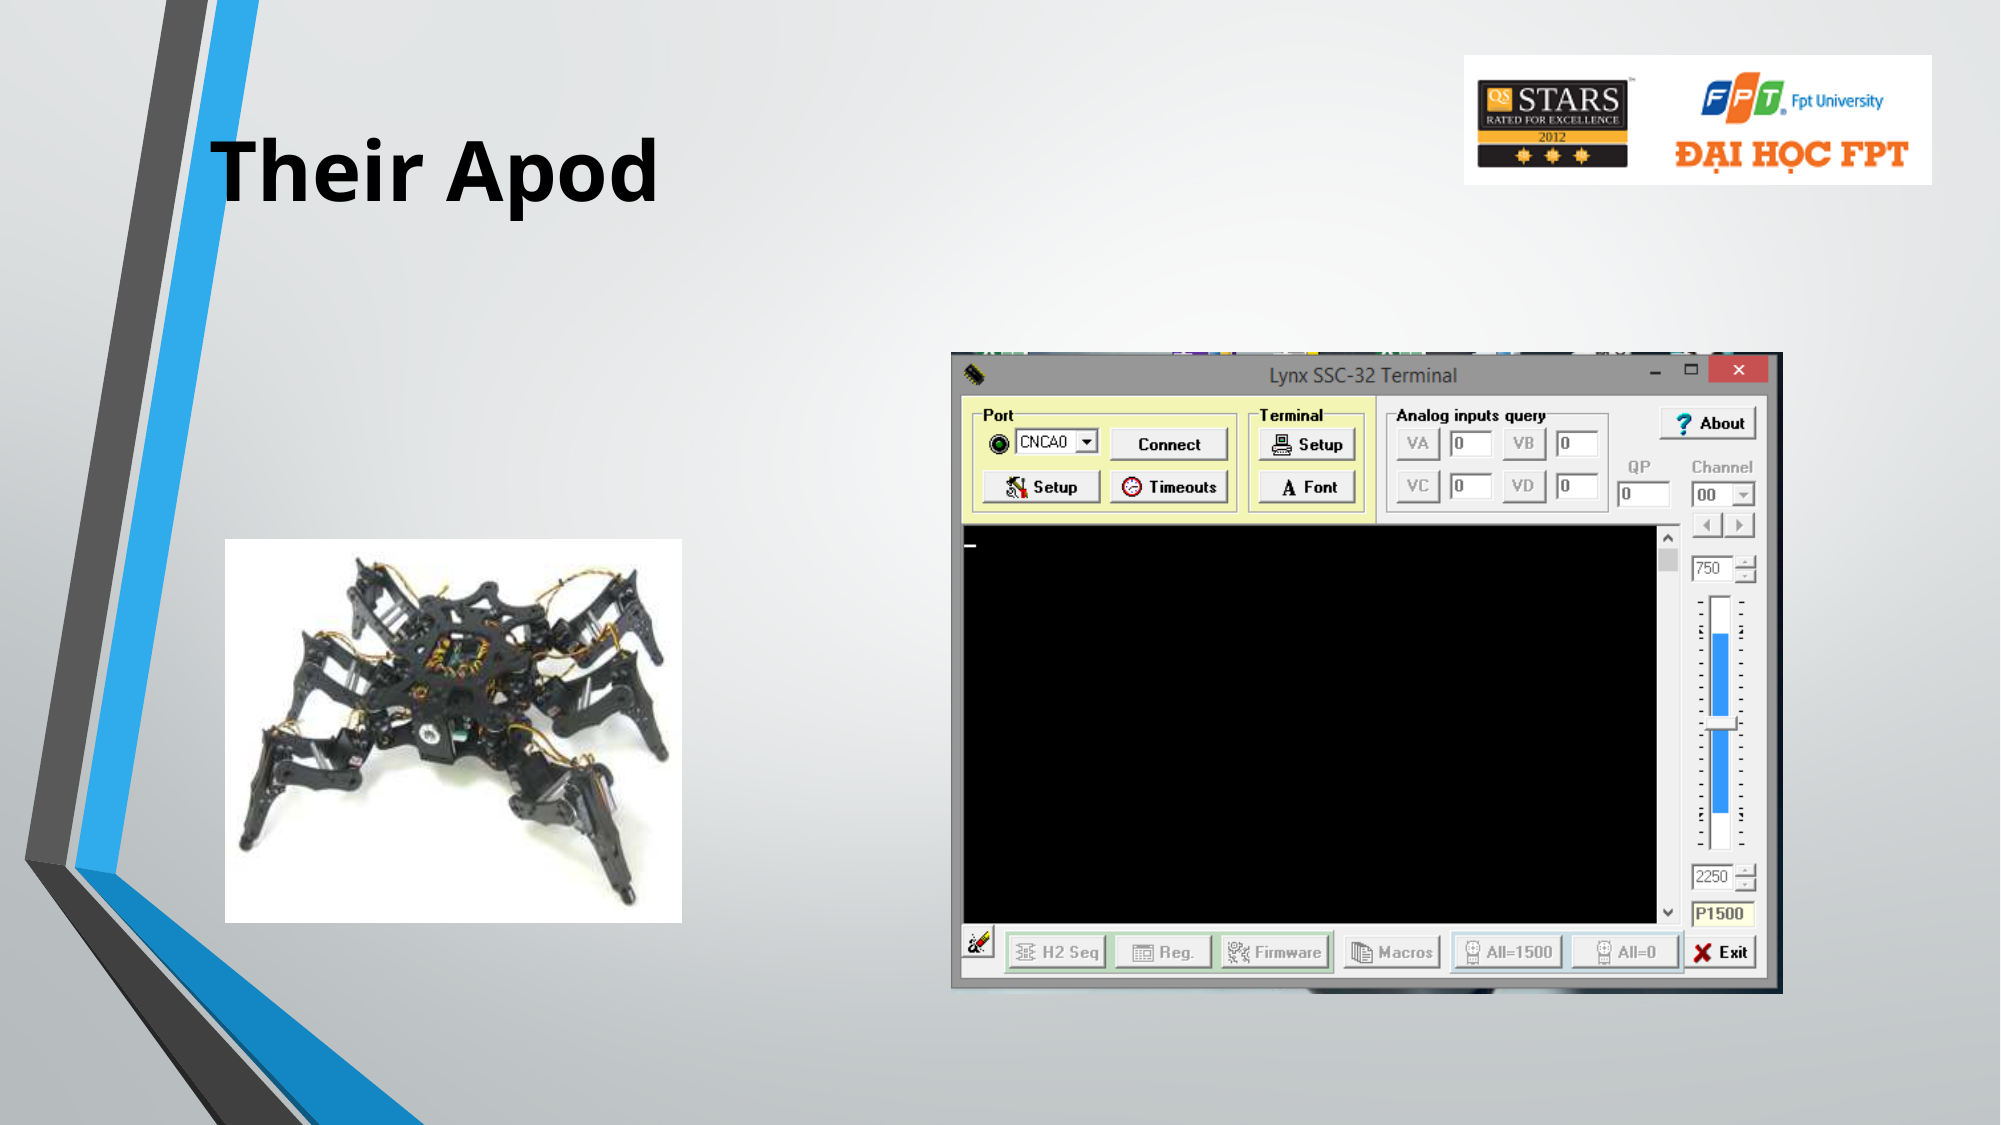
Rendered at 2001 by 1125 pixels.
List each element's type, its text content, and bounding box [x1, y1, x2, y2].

picture [225, 539, 682, 924]
title Their Apod [137, 59, 734, 278]
picture [950, 352, 1784, 994]
picture [1463, 55, 1932, 185]
